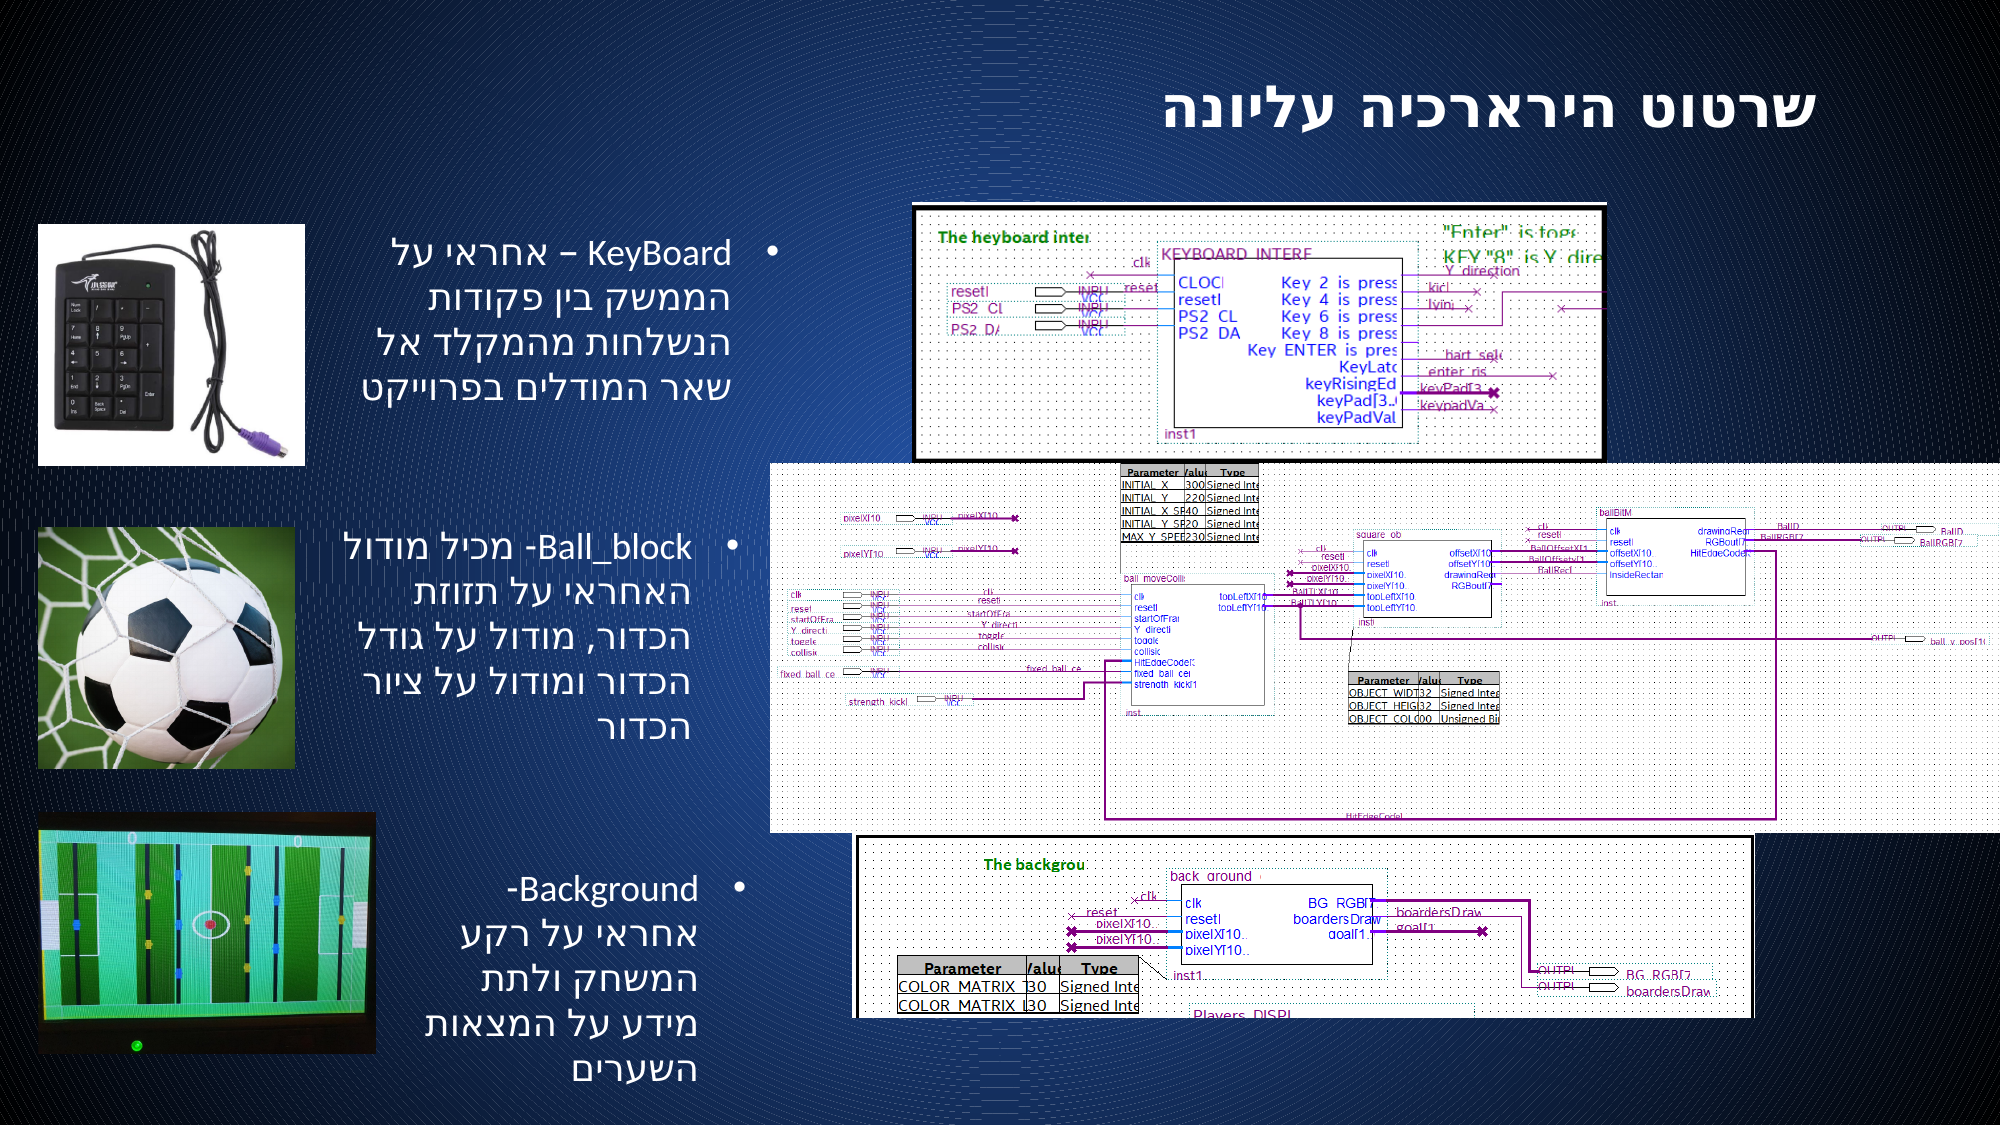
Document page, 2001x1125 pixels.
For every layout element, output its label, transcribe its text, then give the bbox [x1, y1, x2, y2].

text_box KeyBoard – אחראי על הממשק בין פקודות הנשלחות מהמקלד אל שאר המודלים בפרוייקט [294, 220, 794, 416]
text_box Background- אחראי על רקע המשחק ולתת מידע על המצאות השערים [385, 857, 762, 1097]
title שרטוט הירארכיה עליונה [147, 54, 1833, 180]
picture [38, 224, 305, 466]
picture [37, 526, 295, 769]
picture [38, 812, 377, 1055]
picture [770, 202, 2000, 1018]
text_box Ball_block- מכיל מודול האחראי על תזוזת הכדור, מודול על גודל הכדור ומודול על ציור הכדור [291, 514, 755, 755]
